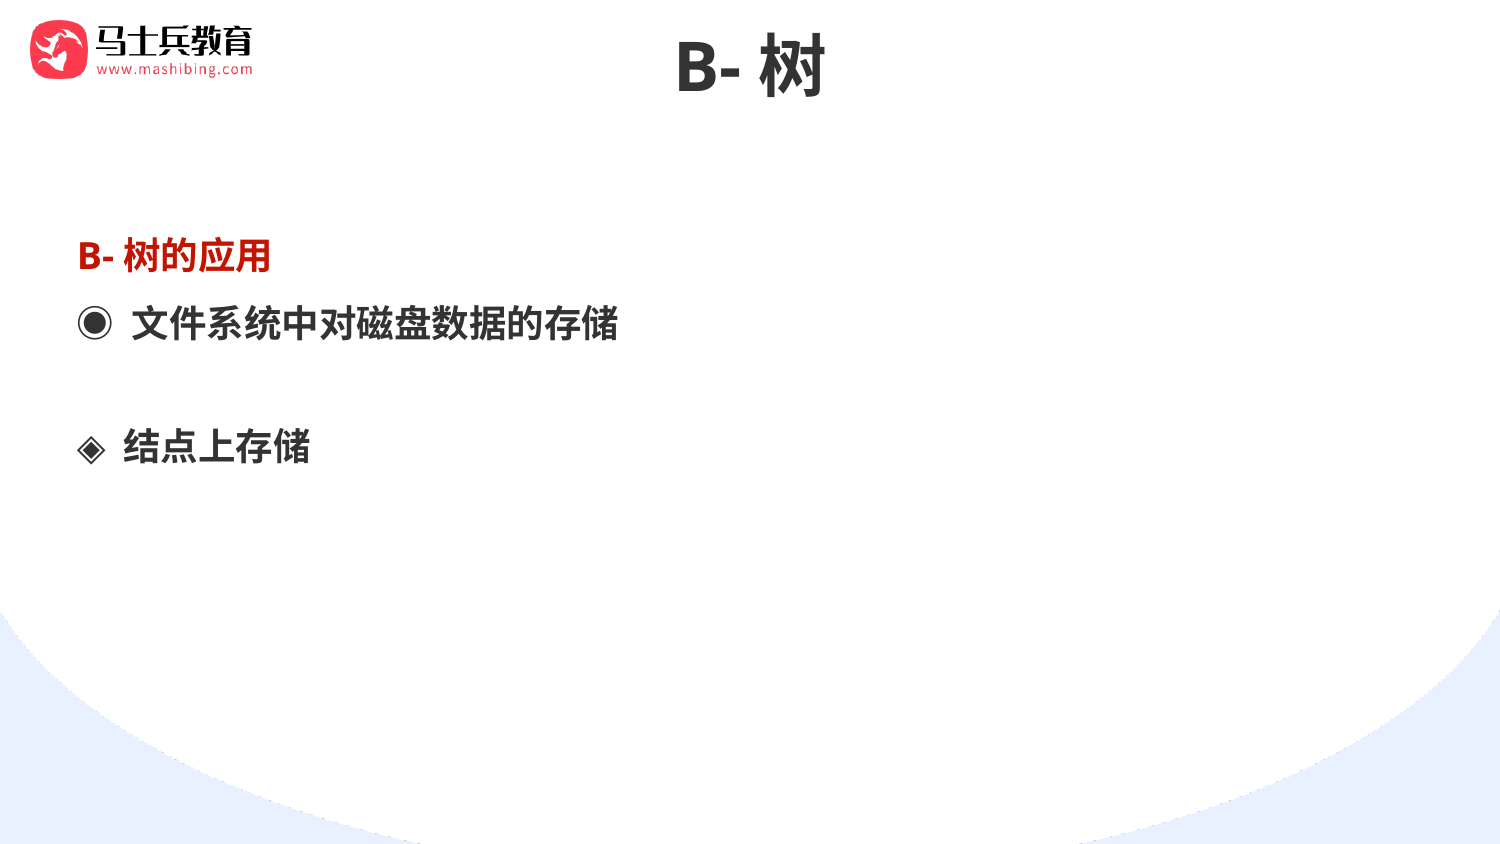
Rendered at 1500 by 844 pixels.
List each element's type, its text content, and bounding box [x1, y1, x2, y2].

text_box B-树 [403, 0, 1097, 128]
picture [0, 610, 1500, 844]
text_box B-树的应用 ◉ 文件系统中对磁盘数据的存储 ◈ 结点上存储 [62, 128, 1482, 610]
picture [30, 20, 252, 79]
